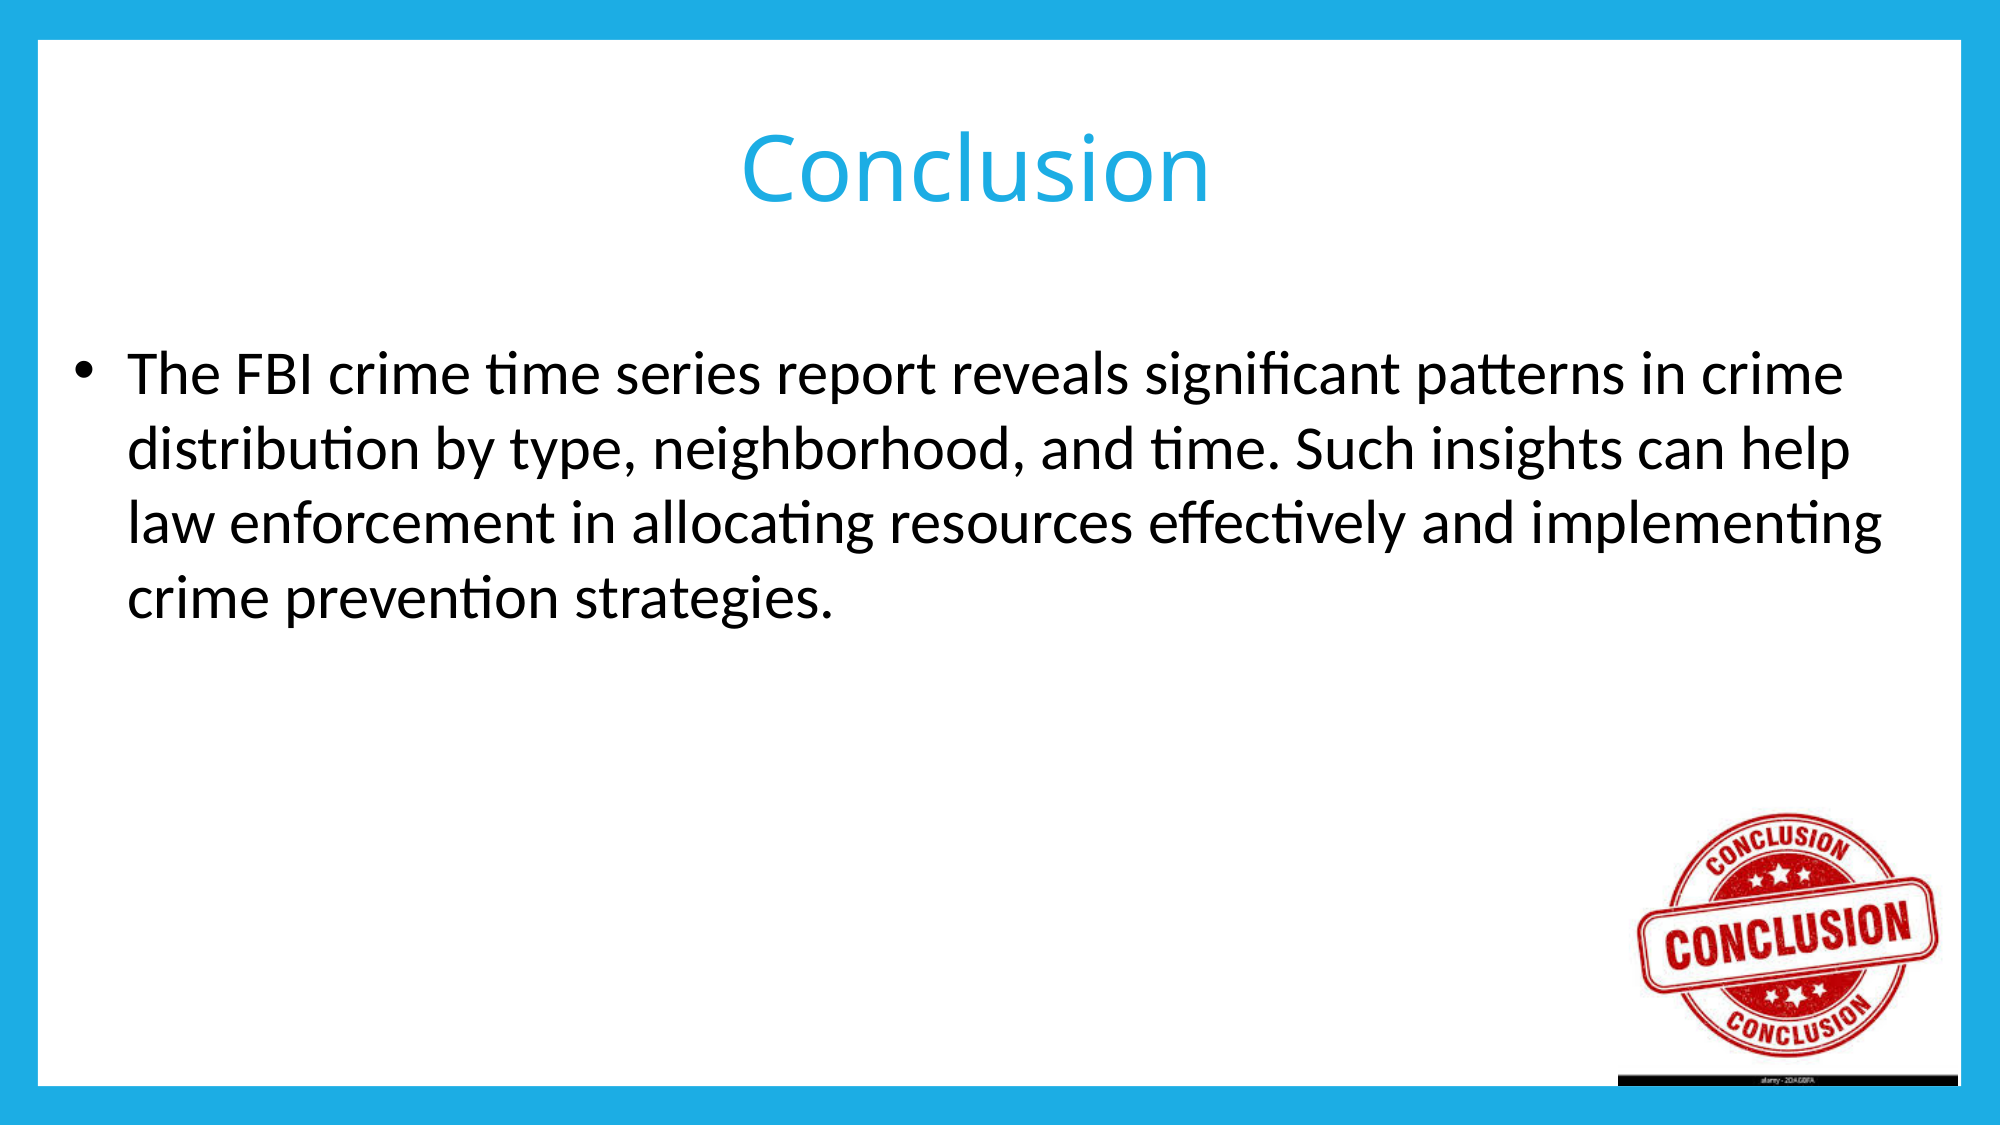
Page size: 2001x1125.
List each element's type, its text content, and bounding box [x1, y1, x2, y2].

text_box The FBI crime time series report reveals significant patterns in crime distribution by type, neighborhood, and time. Such insights can help law enforcement in allocating resources effectively and implementing crime prevention strategies. [55, 316, 1944, 647]
title Conclusion [166, 78, 1787, 266]
picture [1618, 796, 1959, 1087]
